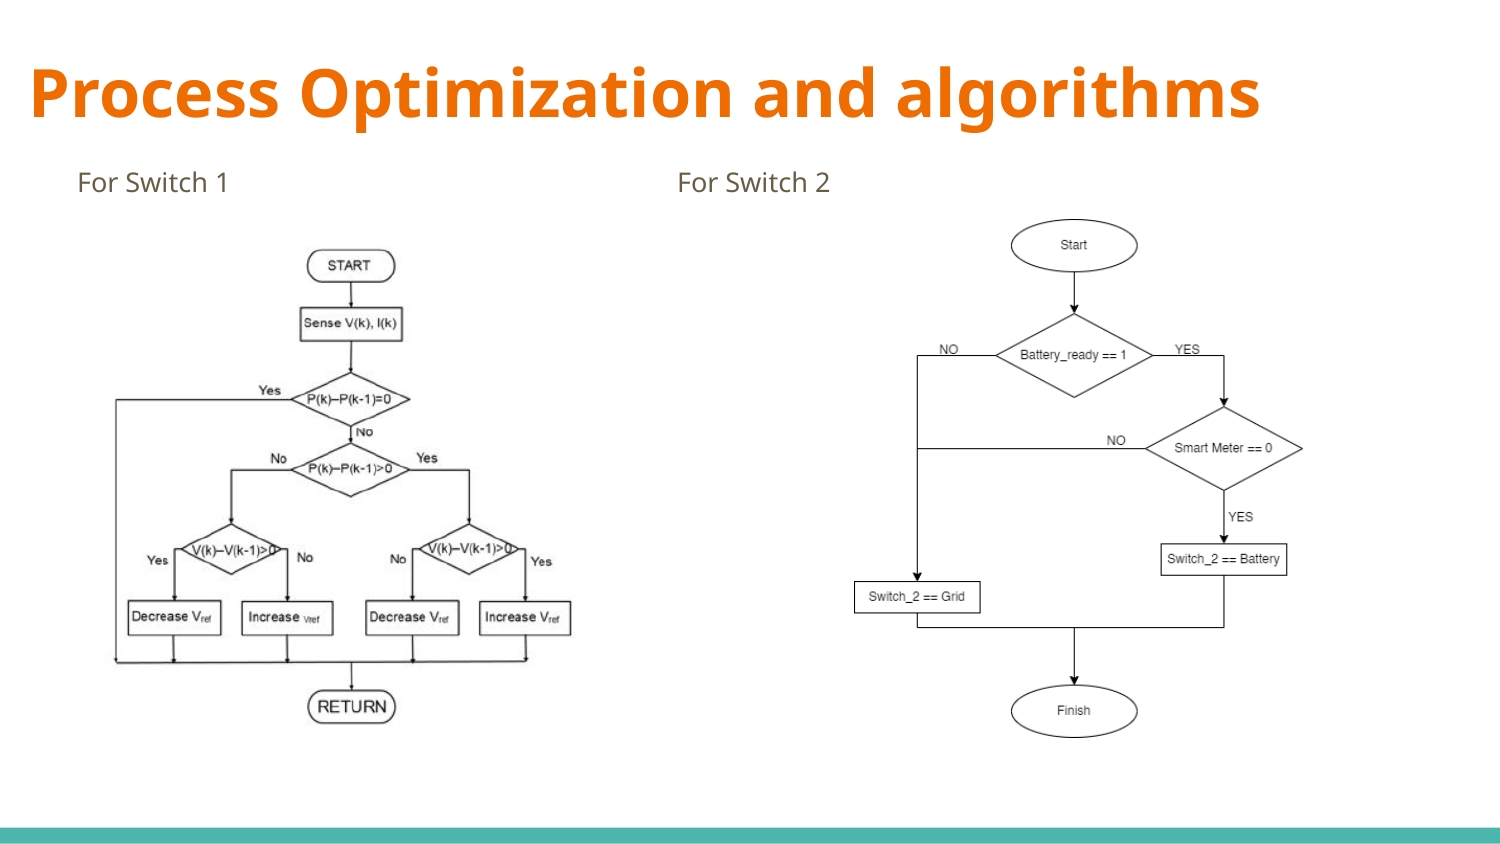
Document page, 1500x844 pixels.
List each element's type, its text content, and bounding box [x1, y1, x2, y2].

list For Switch 1 [62, 134, 662, 768]
list For Switch 2 [662, 134, 1500, 768]
title Process Optimization and algorithms [13, 35, 1412, 152]
picture [854, 219, 1303, 738]
picture [92, 226, 635, 731]
